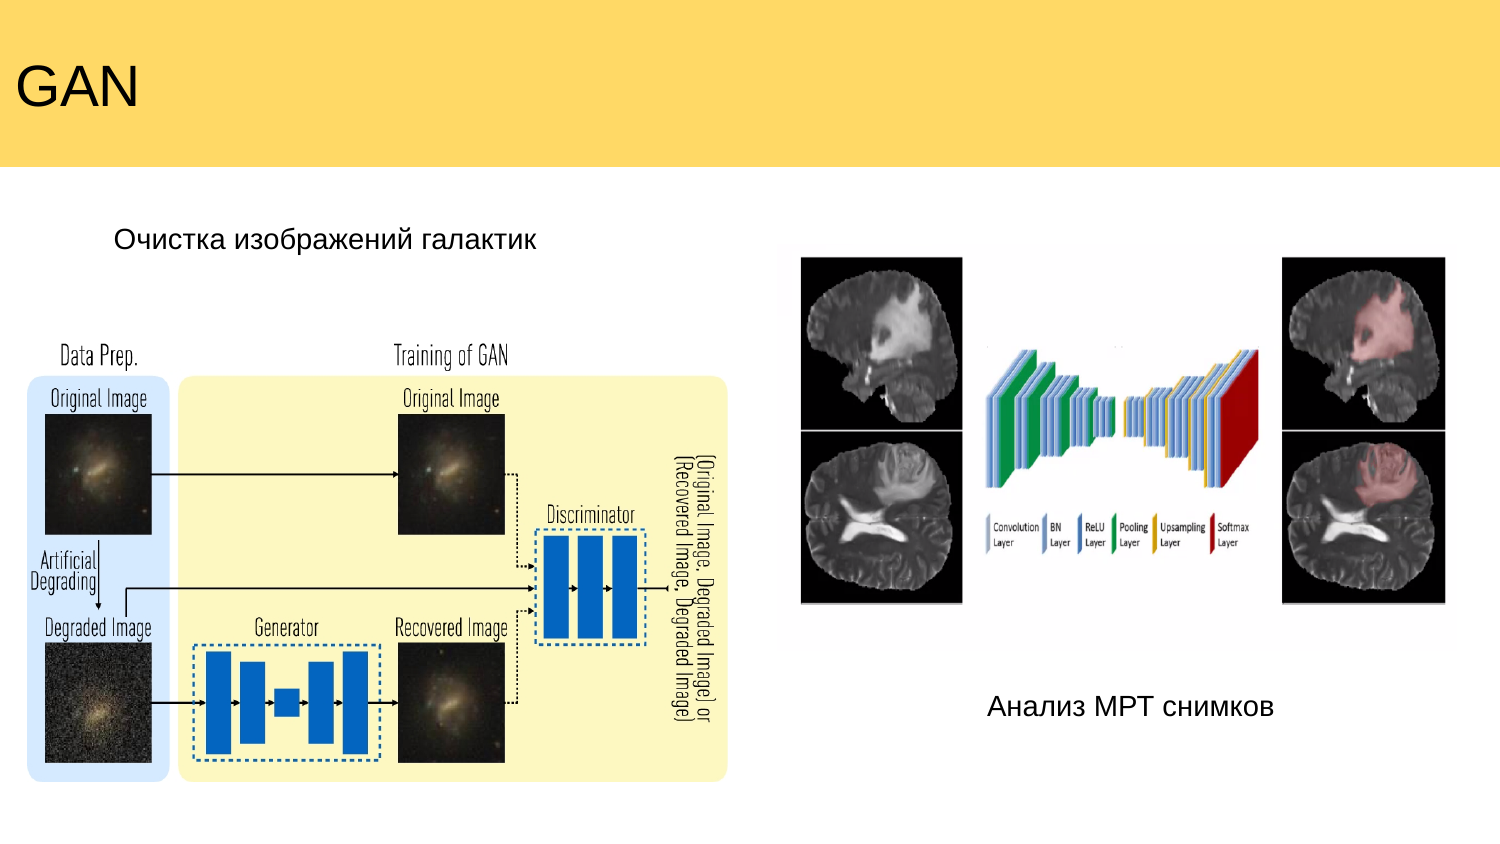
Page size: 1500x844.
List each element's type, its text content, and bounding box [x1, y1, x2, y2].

picture [27, 343, 729, 782]
title GAN [0, 0, 1500, 167]
text_box Очистка изображений галактик [98, 205, 642, 305]
picture [777, 244, 1457, 651]
text_box Анализ МРТ снимков [972, 672, 1318, 772]
